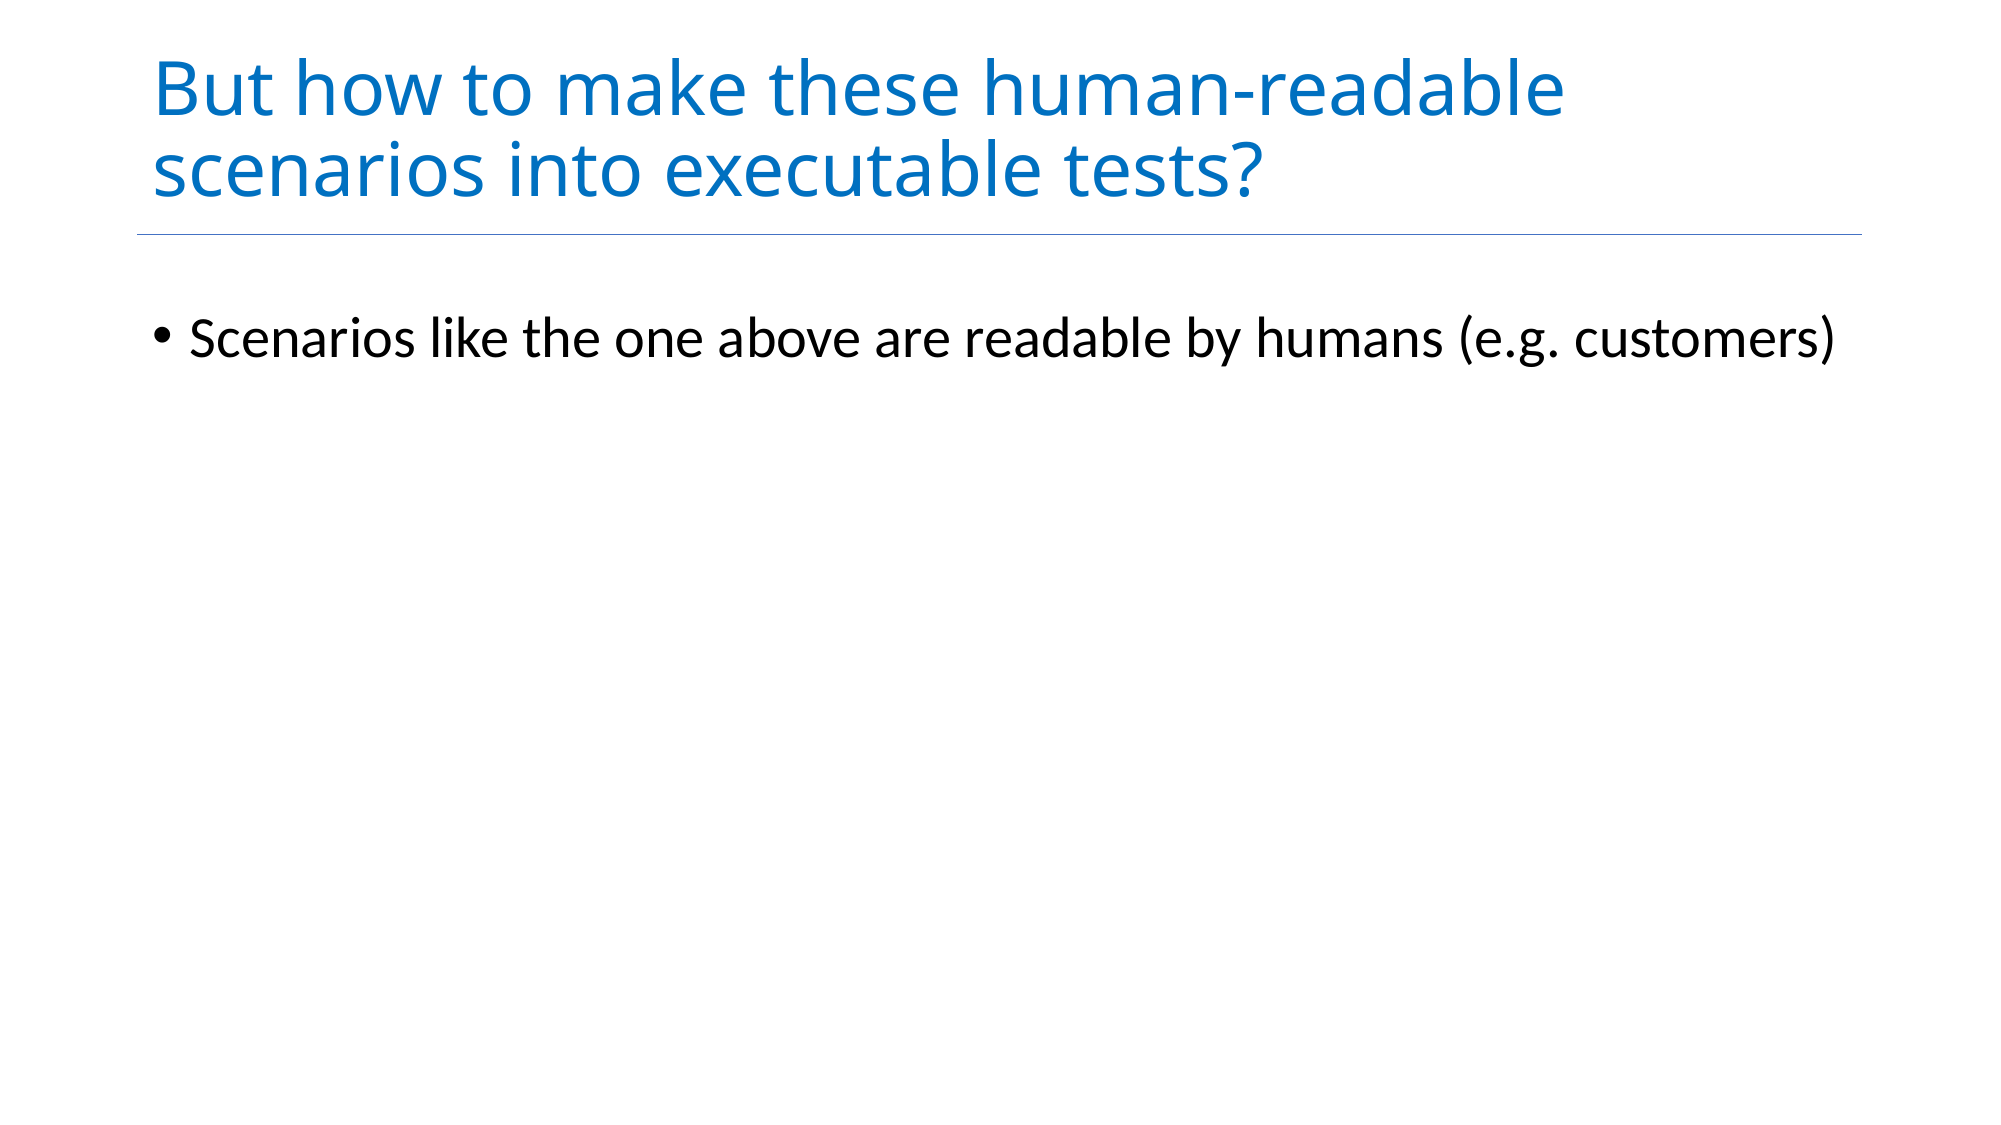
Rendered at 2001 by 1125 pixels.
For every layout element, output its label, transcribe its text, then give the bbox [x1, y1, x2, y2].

list Scenarios like the one above are readable by humans (e.g. customers) [137, 299, 1863, 1014]
title But how to make these human-readable scenarios into executable tests? [137, 3, 1863, 221]
